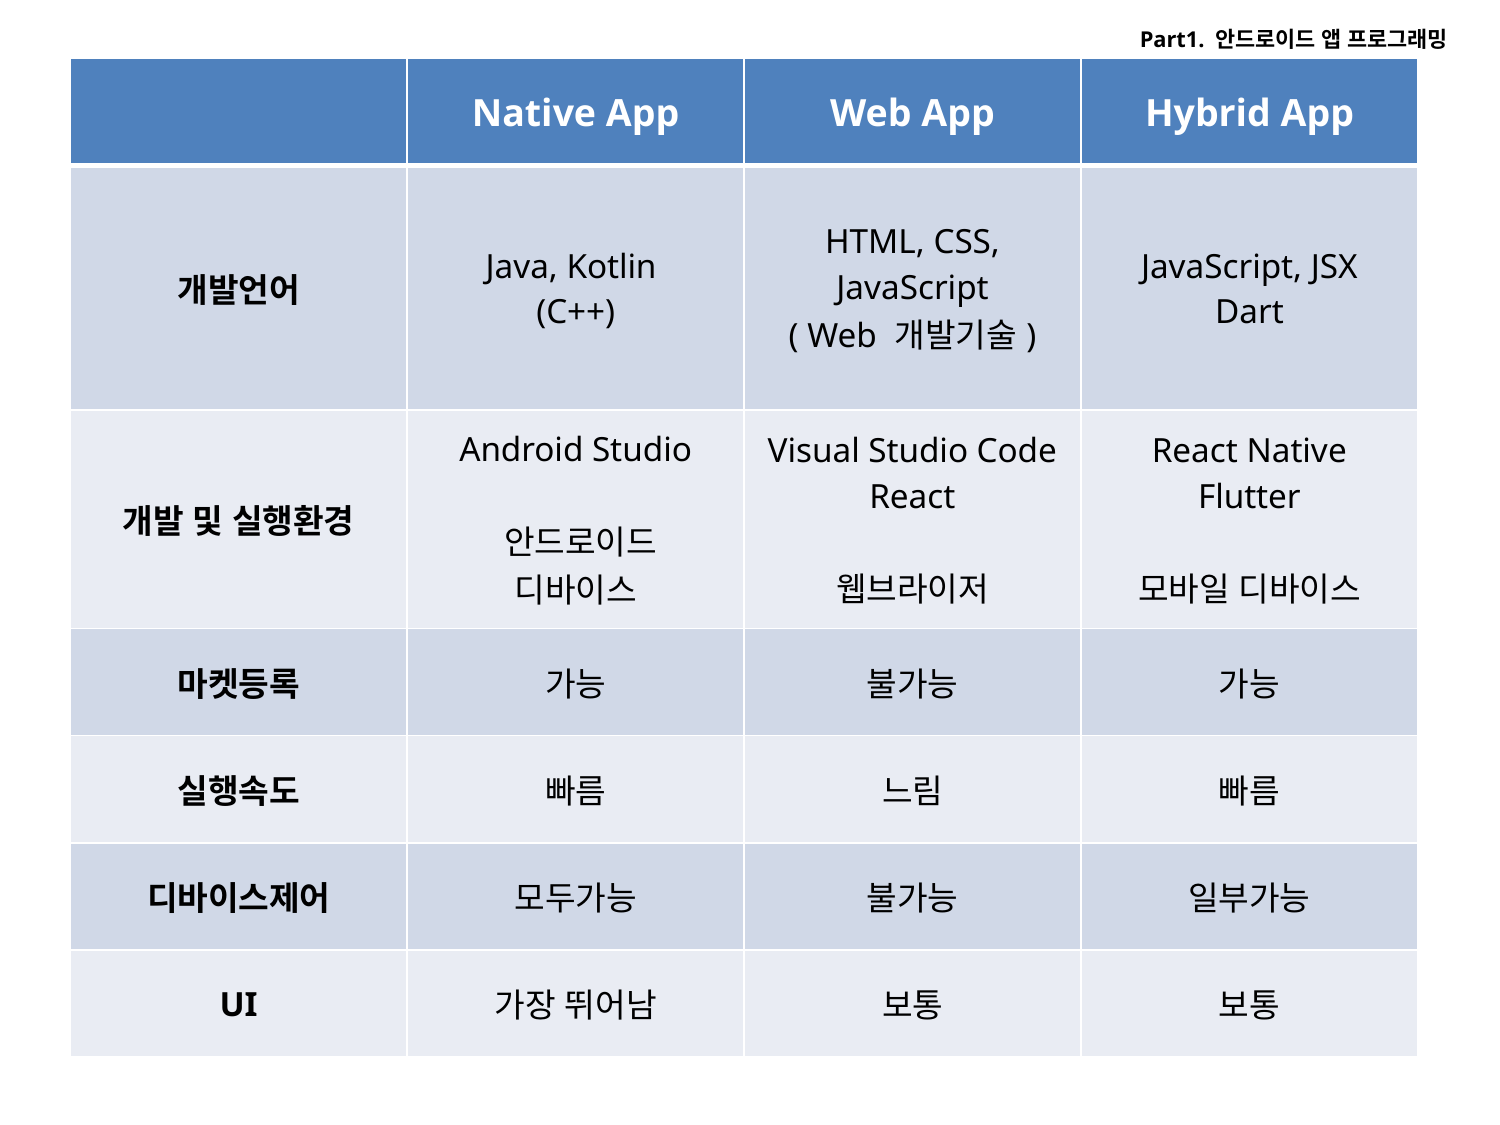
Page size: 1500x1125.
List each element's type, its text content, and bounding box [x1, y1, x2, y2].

table_header Web App [745, 59, 1080, 163]
table_header [71, 59, 406, 163]
table_cell Java, Kotlin (C++) [408, 168, 743, 409]
table_cell HTML, CSS, JavaScript ( Web 개발기술) [745, 168, 1080, 409]
table_cell 가능 [408, 629, 743, 735]
table_cell 모두가능 [408, 844, 743, 949]
table_cell 가장 뛰어남 [408, 951, 743, 1056]
table_cell 실행속도 [71, 736, 406, 842]
table_cell 디바이스제어 [71, 844, 406, 949]
table_cell JavaScript, JSX Dart [1082, 168, 1417, 409]
table_cell 개발 및 실행환경 [71, 411, 406, 628]
table_cell 개발언어 [71, 168, 406, 409]
table_header Hybrid App [1082, 59, 1417, 163]
table_cell Visual Studio Code React 웹브라이저 [745, 411, 1080, 628]
table_header Native App [408, 59, 743, 163]
table_cell 빠름 [1082, 736, 1417, 842]
table_cell 마켓등록 [71, 629, 406, 735]
text_box Part1. 안드로이드 앱 프로그래밍 [1124, 18, 1489, 60]
table_cell 불가능 [745, 629, 1080, 735]
table_cell UI [71, 951, 406, 1056]
table_cell React Native Flutter 모바일 디바이스 [1082, 411, 1417, 628]
table_cell 일부가능 [1082, 844, 1417, 949]
table_cell 보통 [745, 951, 1080, 1056]
table_cell 느림 [745, 736, 1080, 842]
table_cell 보통 [1082, 951, 1417, 1056]
table_cell 빠름 [408, 736, 743, 842]
table_cell 불가능 [745, 844, 1080, 949]
table_cell 가능 [1082, 629, 1417, 735]
table_cell Android Studio 안드로이드 디바이스 [408, 411, 743, 628]
